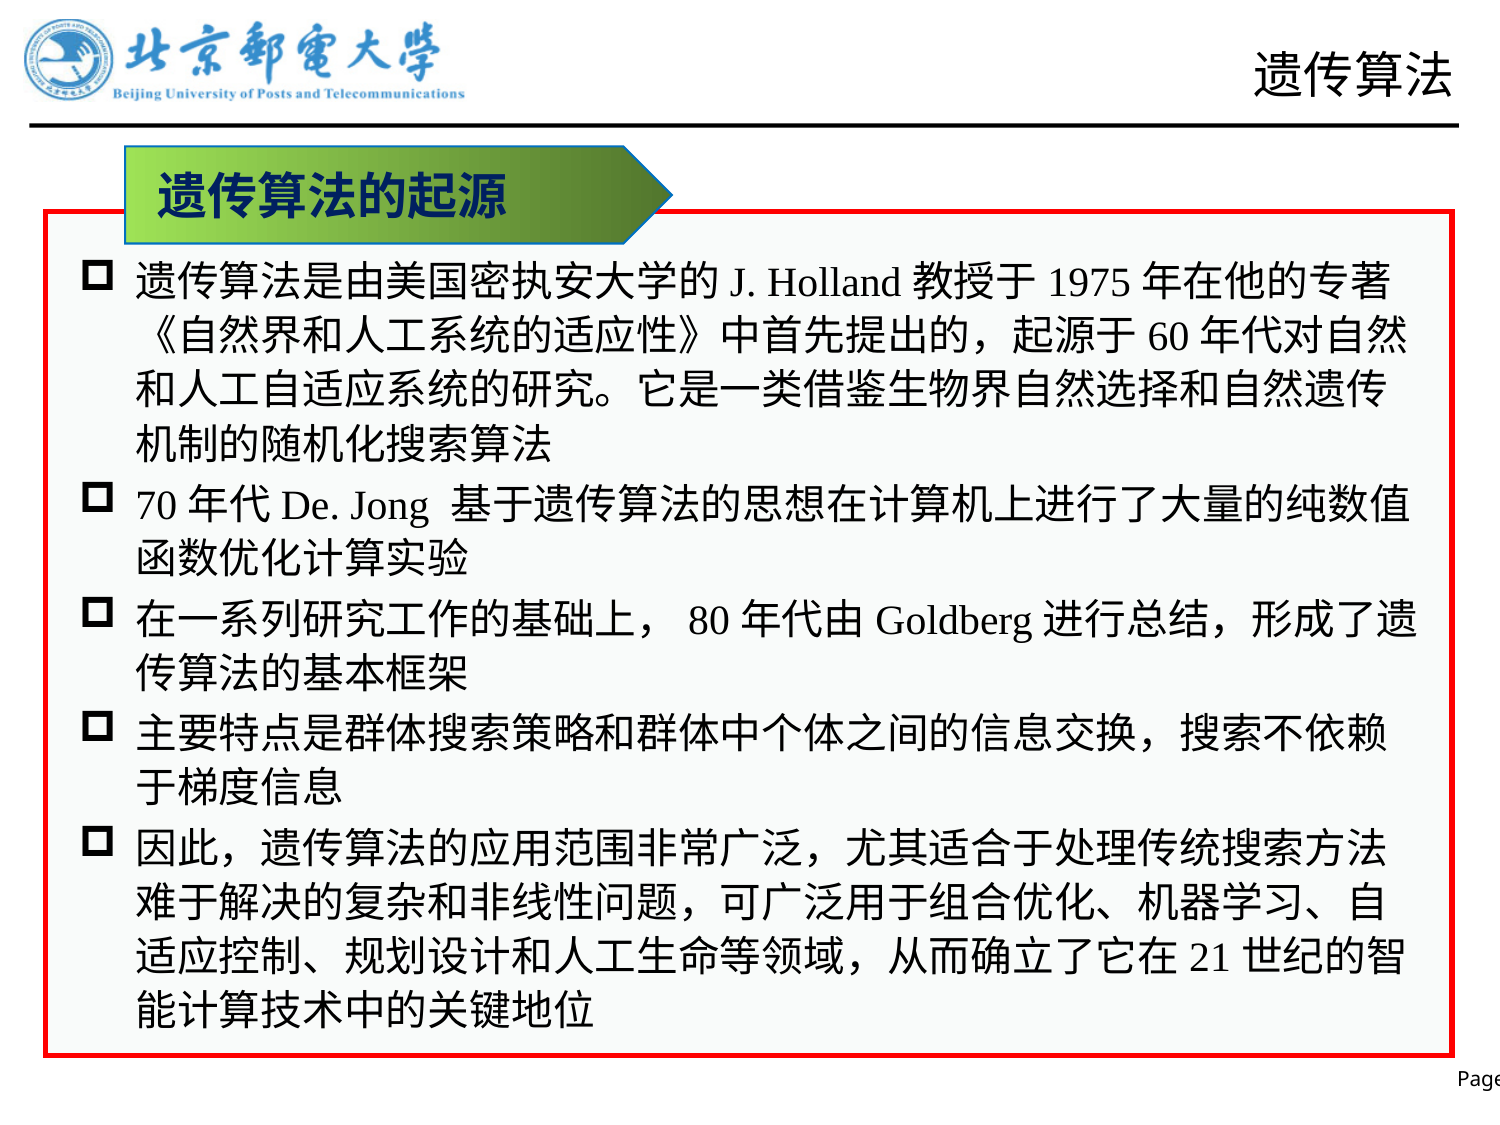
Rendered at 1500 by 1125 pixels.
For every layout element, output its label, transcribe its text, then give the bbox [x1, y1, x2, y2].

text_box 遗传算法的起源 [142, 157, 584, 232]
picture [23, 19, 467, 102]
text_box 遗传算法是由美国密执安大学的J. Holland教授于1975年在他的专著《自然界和人工系统的适应性》中首先提出的，起源于60年代对自然和人工自适应系统的研究。它是一类借鉴生物界自然选择和自然遗传机制的随机化搜索算法 70年代De. Jong 基于遗传算法的思想在计算机上进行了大量的纯数值函数优化计算实验 在一系列研究工作的基础上，80年代由Goldberg进行总结，形成了遗传算法的基本框架 主要特点是群体搜索策略和群体中个体之间的信息交换，搜索不依赖于梯度信息 因此，遗传算法的应用范围非常广泛，尤其适合于处理传统搜索方法难于解决的复杂和非线性问题，可广泛用于组合优化、机器学习、自适应控制、规划设计和人工生命等领域，从而确立了它在21世纪的智能计算技术中的关键地位 [64, 243, 1439, 1042]
text_box [124, 145, 674, 243]
text_box [45, 210, 1453, 1057]
title 遗传算法 [728, 16, 1469, 130]
